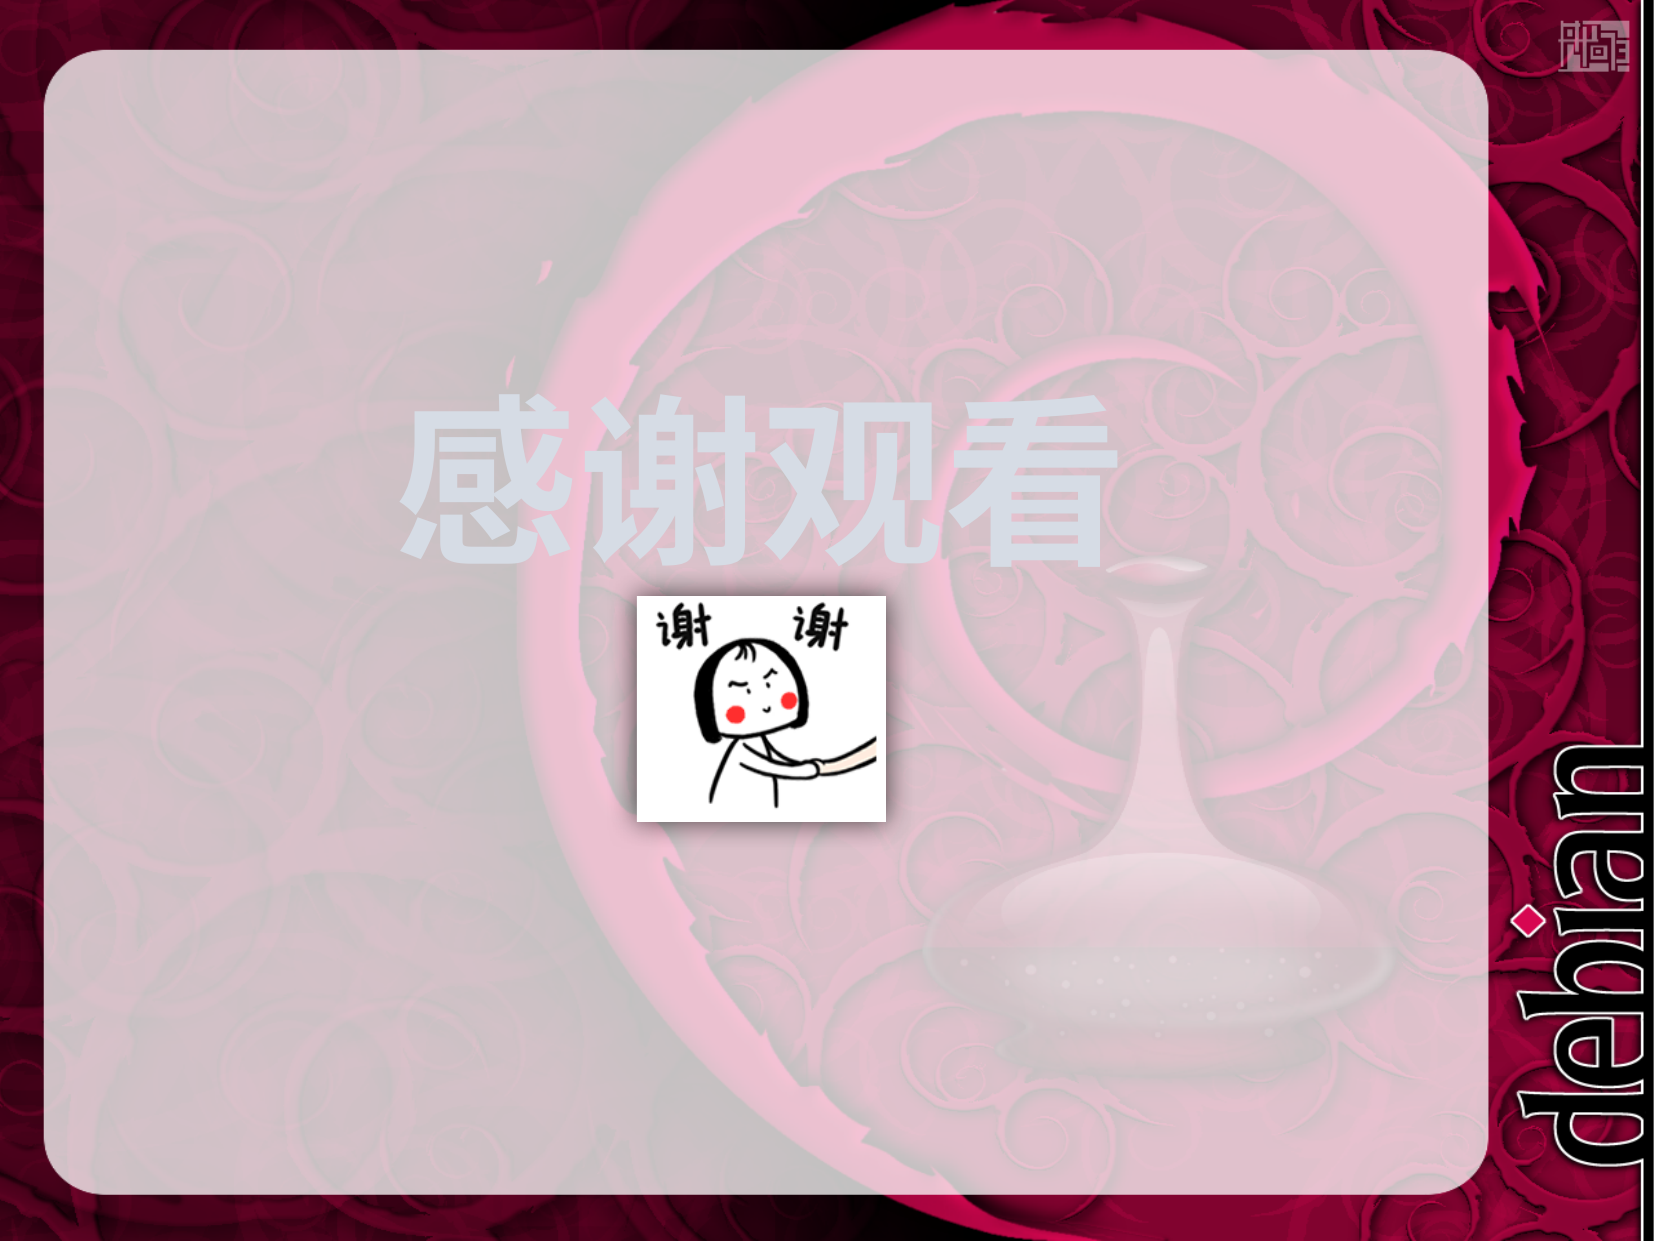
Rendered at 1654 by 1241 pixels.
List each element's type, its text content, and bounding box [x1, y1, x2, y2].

text_box 感谢观看 [379, 359, 1143, 595]
picture [0, 0, 1654, 1241]
